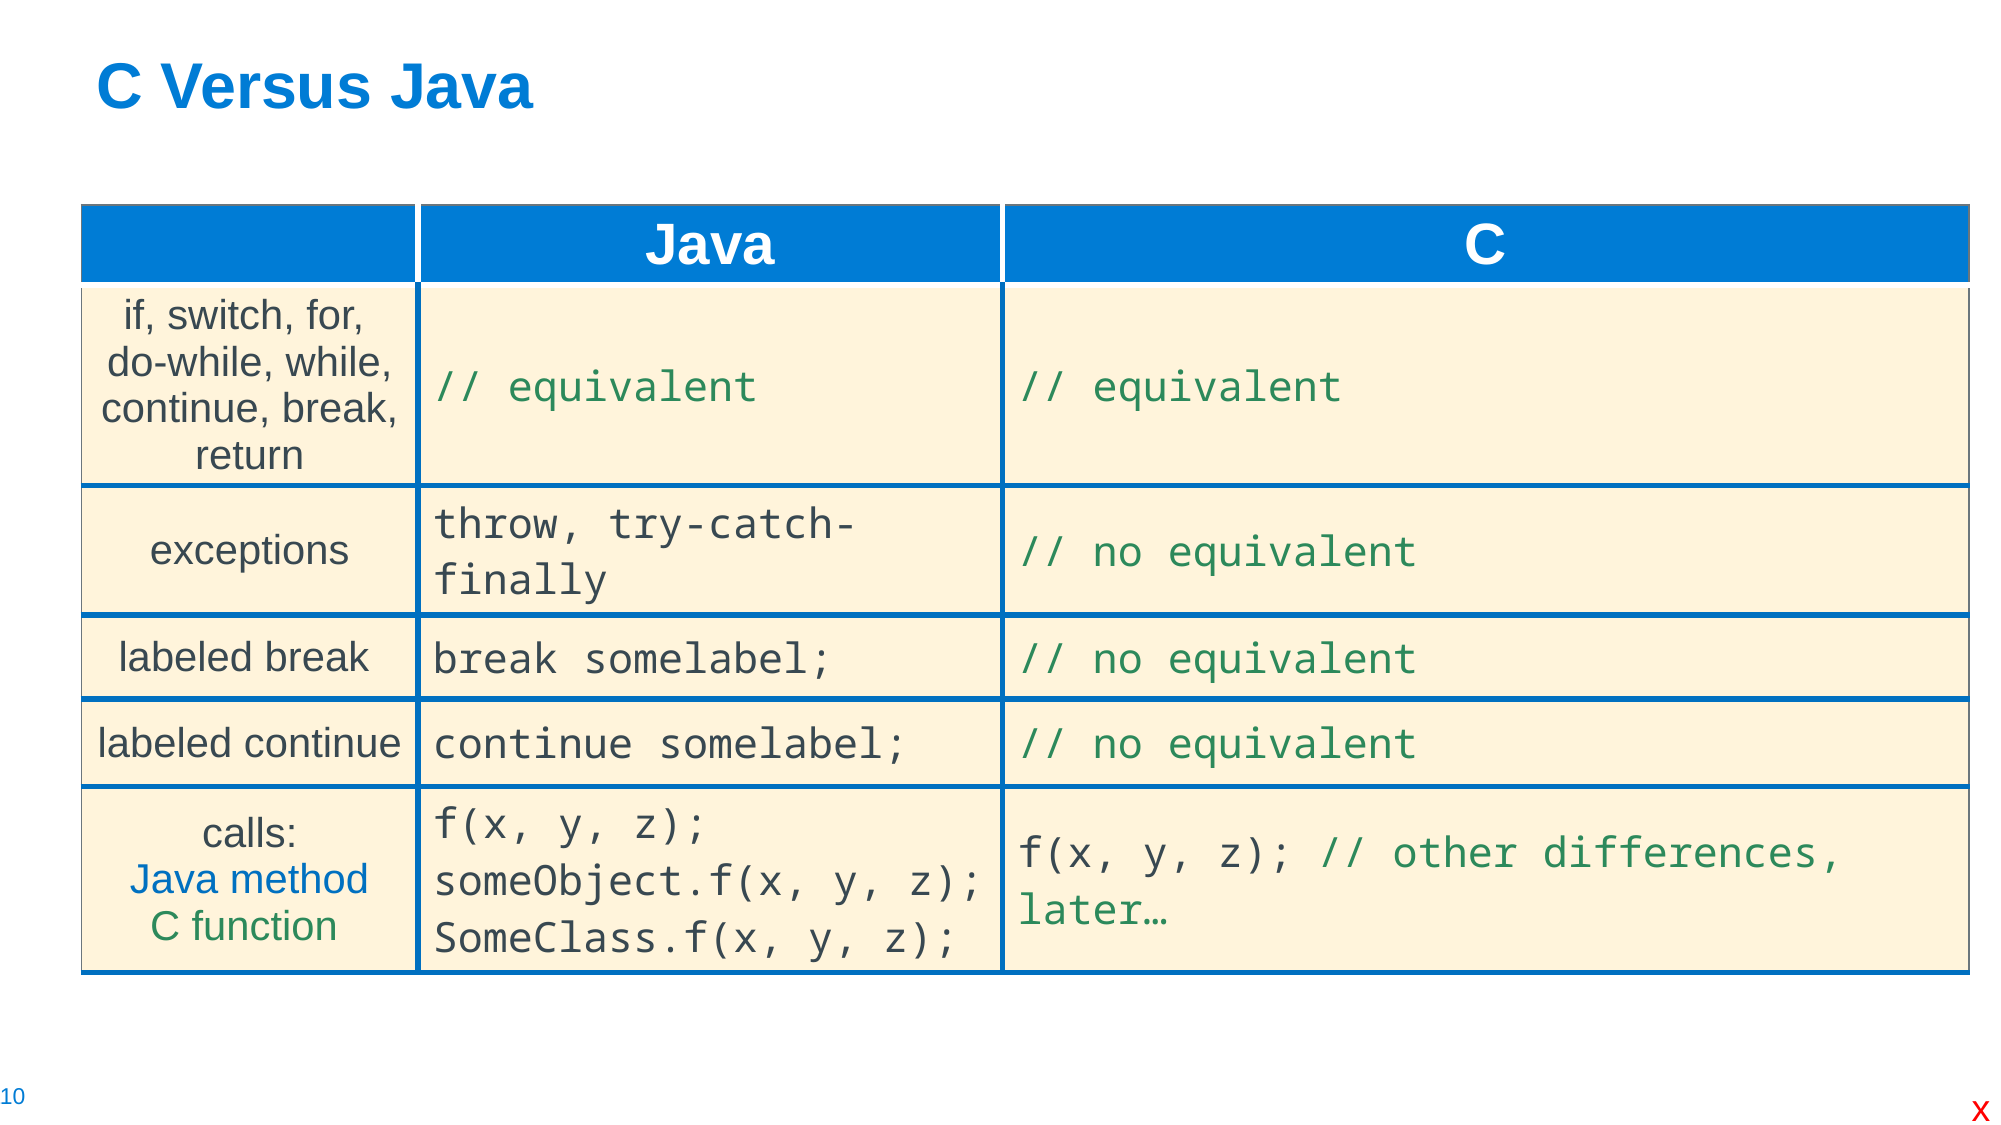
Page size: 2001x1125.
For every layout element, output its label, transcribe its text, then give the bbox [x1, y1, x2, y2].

table_cell throw, try-catch-finally [421, 488, 1000, 612]
table_header Java [421, 206, 1000, 282]
text_box x [1956, 1076, 2000, 1125]
table_header C [1005, 206, 1968, 282]
table_cell f(x, y, z); // other differences, later… [1005, 789, 1968, 970]
table_cell // no equivalent [1005, 488, 1968, 612]
table_cell f(x, y, z); someObject.f(x, y, z); SomeClass.f(x, y, z); [421, 789, 1000, 970]
table_cell exceptions [82, 488, 415, 612]
table_header [82, 206, 415, 282]
table_cell // no equivalent [1005, 702, 1968, 784]
title C Versus Java [81, 13, 1807, 131]
table_cell break somelabel; [421, 618, 1000, 696]
table_cell labeled continue [82, 702, 415, 784]
table_cell if, switch, for, do-while, while, continue, break, return [82, 288, 415, 483]
table_cell // equivalent [421, 288, 1000, 483]
table_cell // equivalent [1005, 288, 1968, 483]
table_cell // no equivalent [1005, 618, 1968, 696]
table_cell labeled break [82, 618, 415, 696]
table_cell continue somelabel; [421, 702, 1000, 784]
table_cell calls: Java method C function [82, 789, 415, 970]
